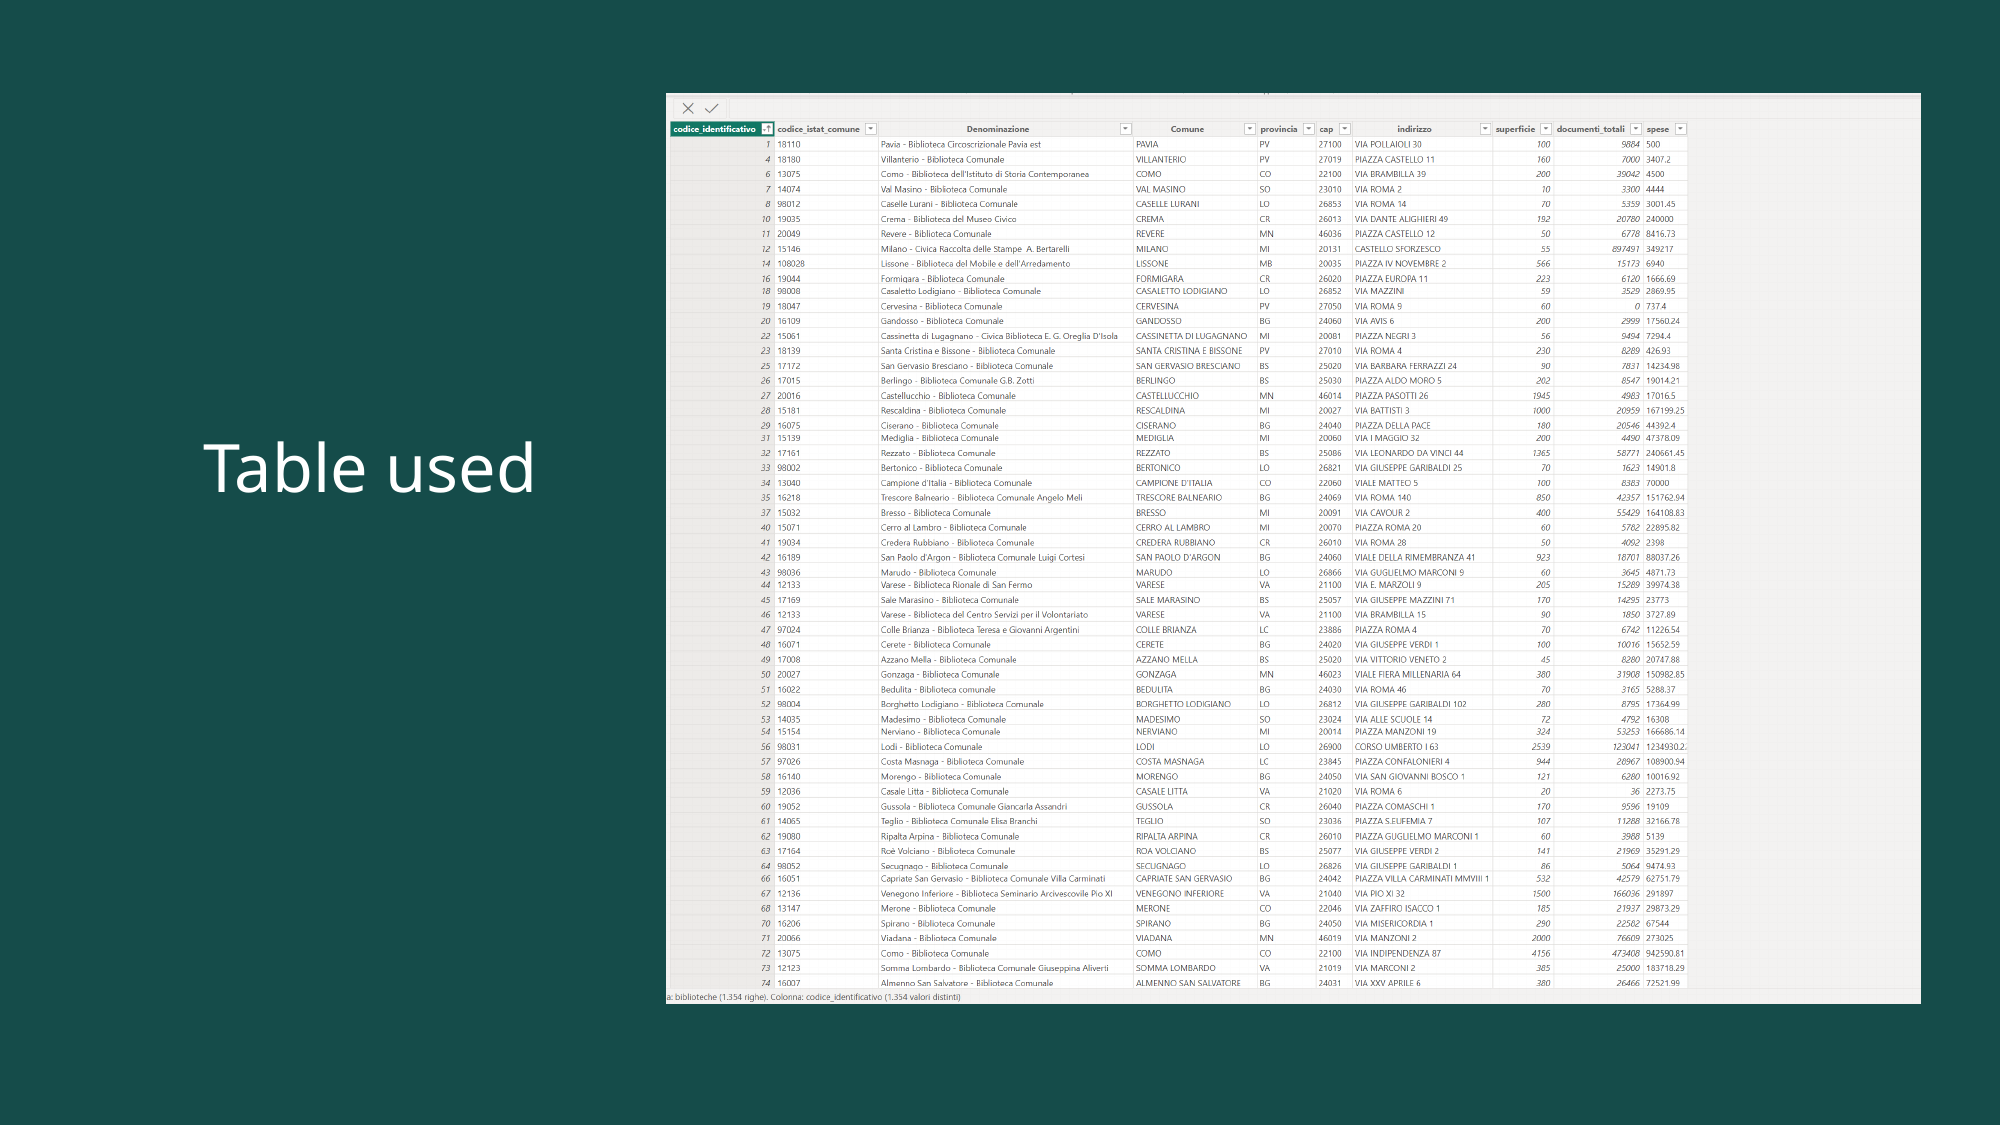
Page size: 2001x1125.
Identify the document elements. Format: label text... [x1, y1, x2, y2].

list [666, 93, 1921, 1005]
title Table used [126, 425, 615, 700]
